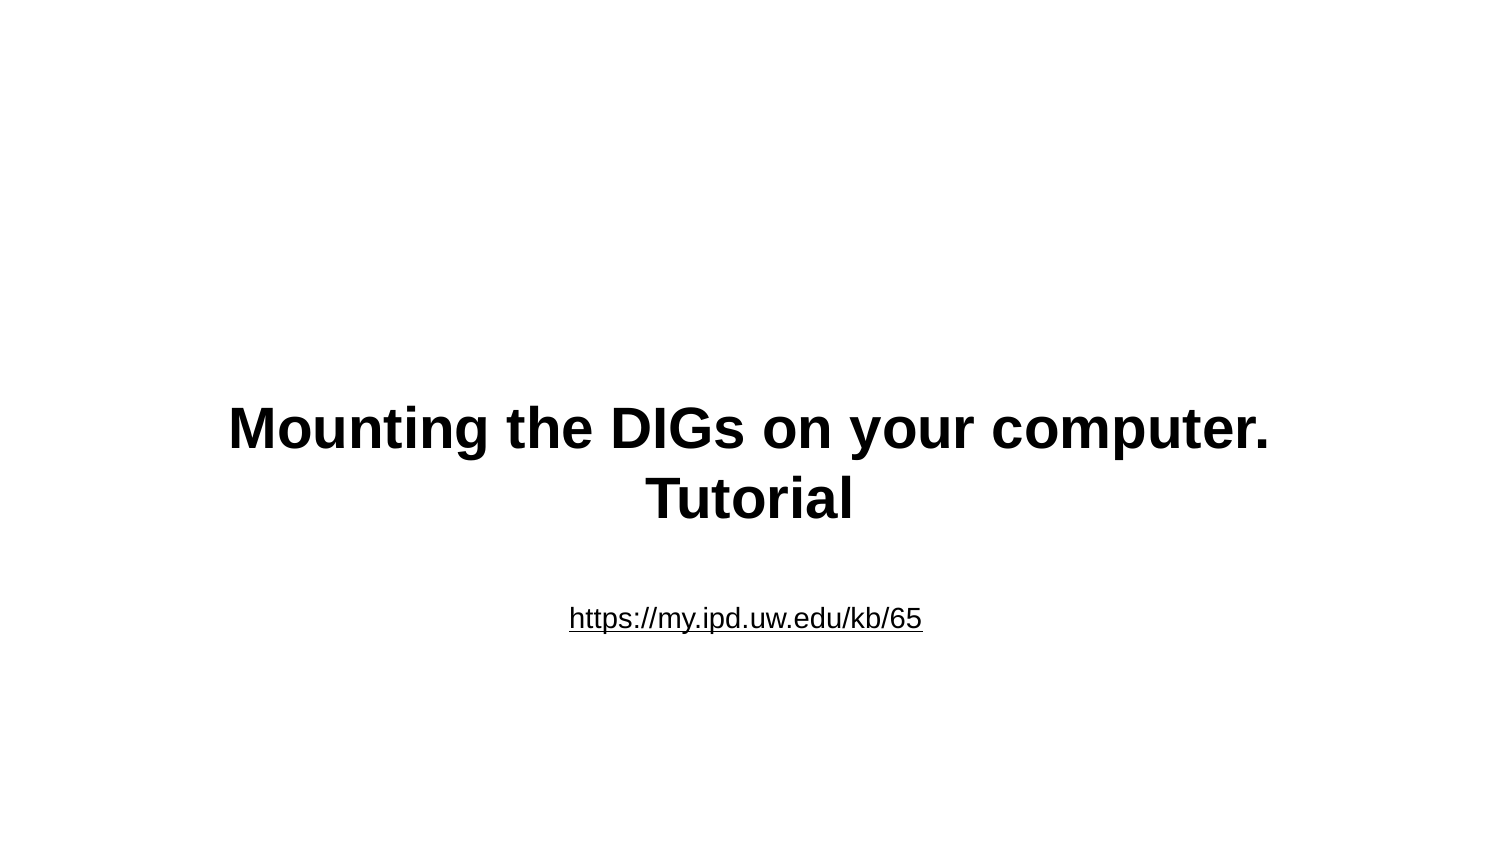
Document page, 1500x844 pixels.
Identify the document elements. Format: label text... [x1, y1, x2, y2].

title Mounting the DIGs on your computer. Tutorial https://my.ipd.uw.edu/kb/65 [51, 374, 1449, 643]
